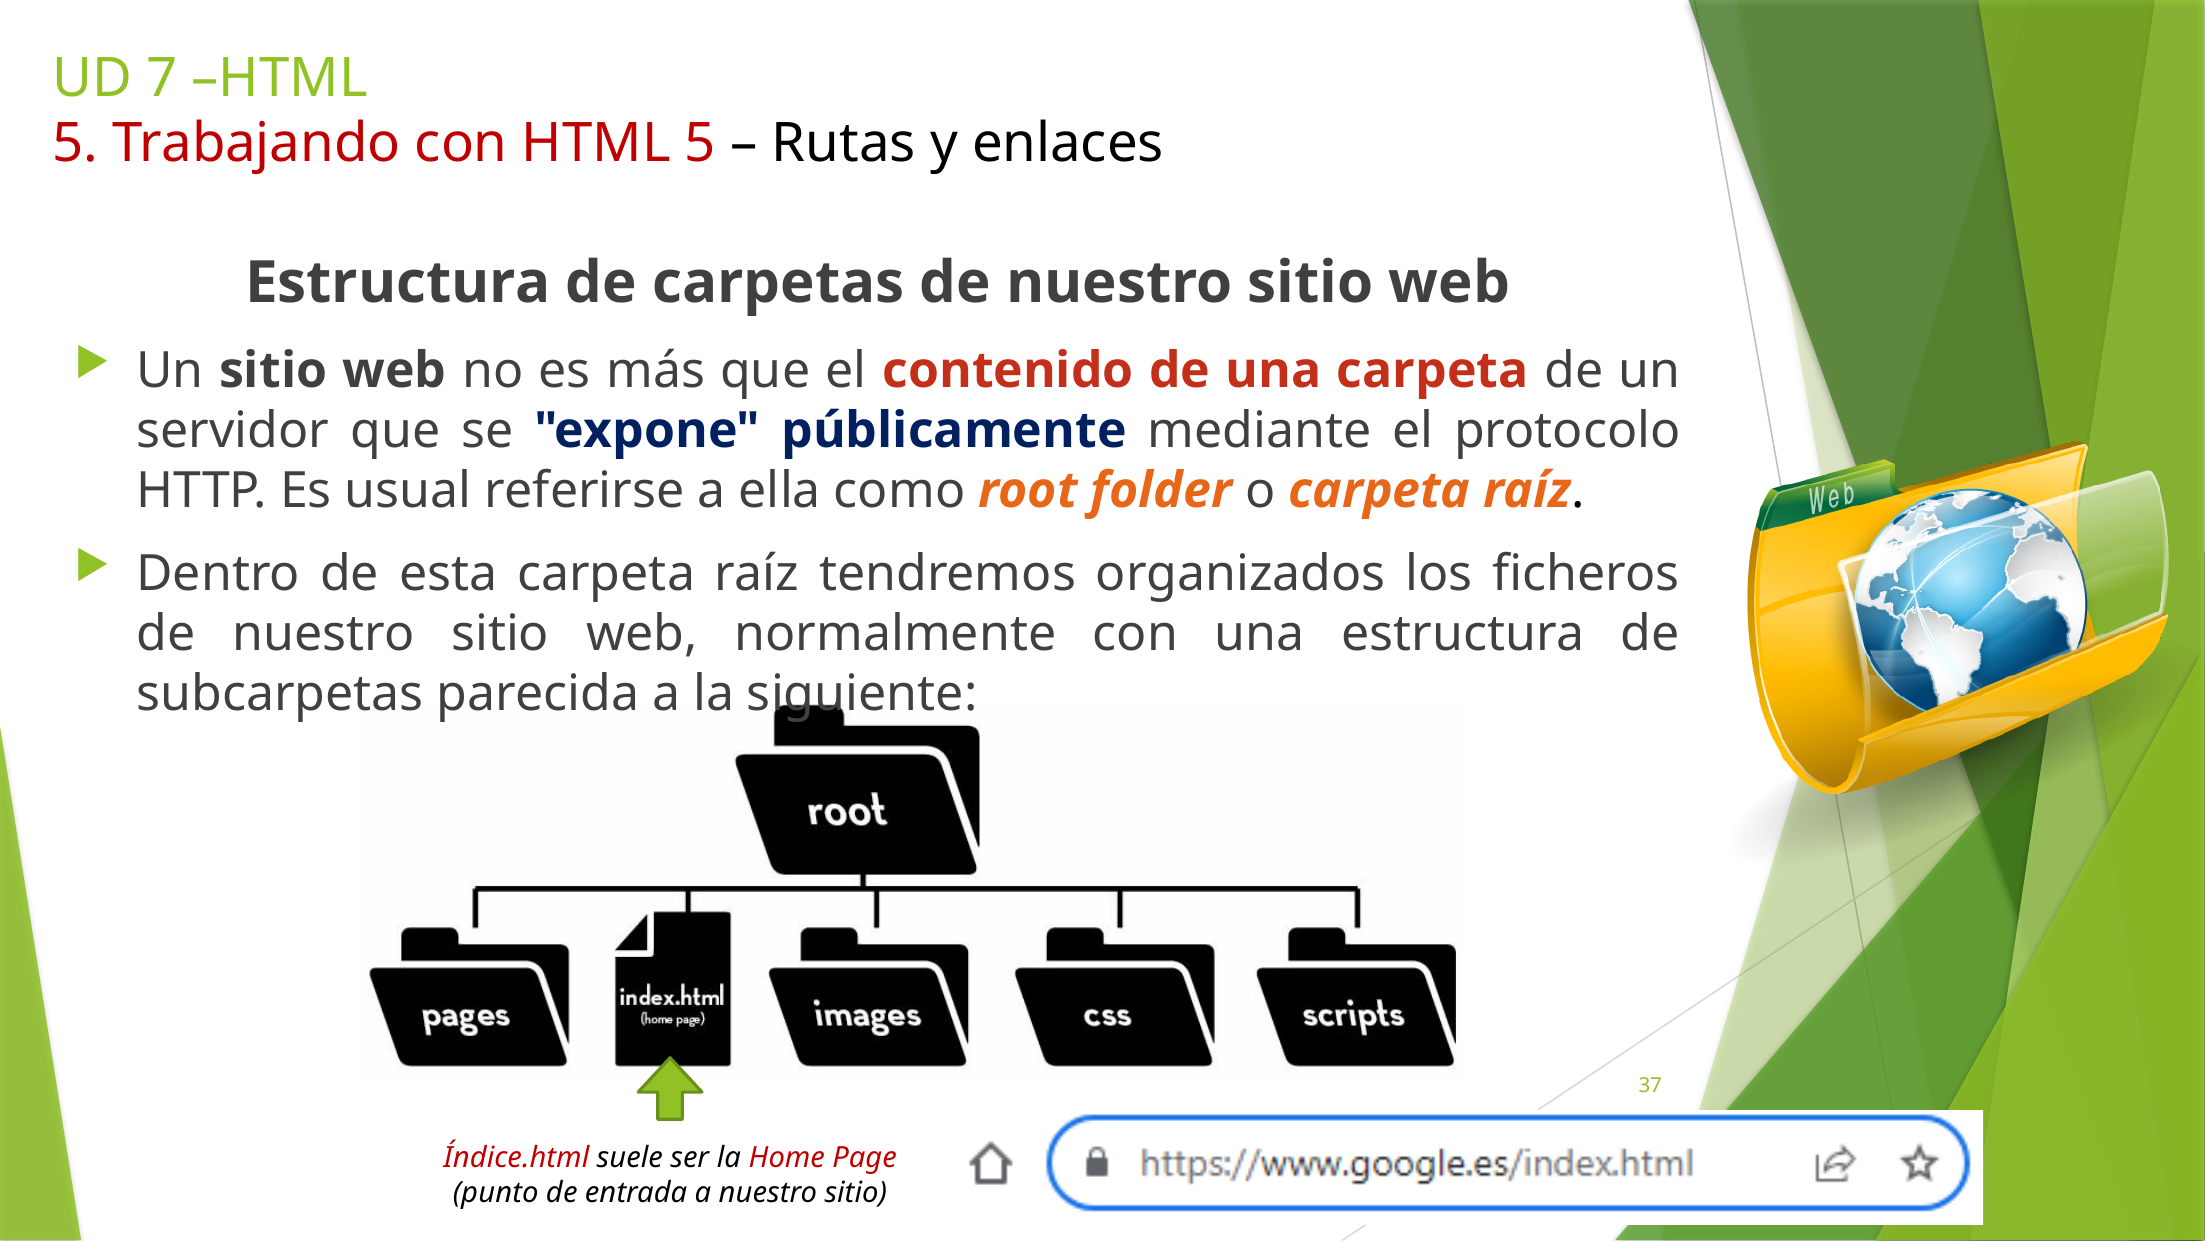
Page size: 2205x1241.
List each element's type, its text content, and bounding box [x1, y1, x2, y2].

picture [938, 1110, 1984, 1225]
slide_number 37 [1553, 1052, 1677, 1109]
picture [359, 698, 1462, 1082]
picture [1715, 377, 2205, 868]
list Estructura de carpetas de nuestro sitio web Un sitio web no es más que el contenido de una carpeta de un servidor que se "expone" públicamente mediante el protocolo HTTP. Es usual referirse a ella como root folder o carpeta raíz. Dentro de esta carpeta raíz tendremos organizados los ficheros de nuestro sitio web, normalmente con una estructura de subcarpetas parecida a la siguiente: [59, 236, 1696, 755]
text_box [414, 1057, 926, 1218]
text_box UD 7 –HTML 5. Trabajando con HTML 5 – Rutas y enlaces [37, 34, 1573, 183]
